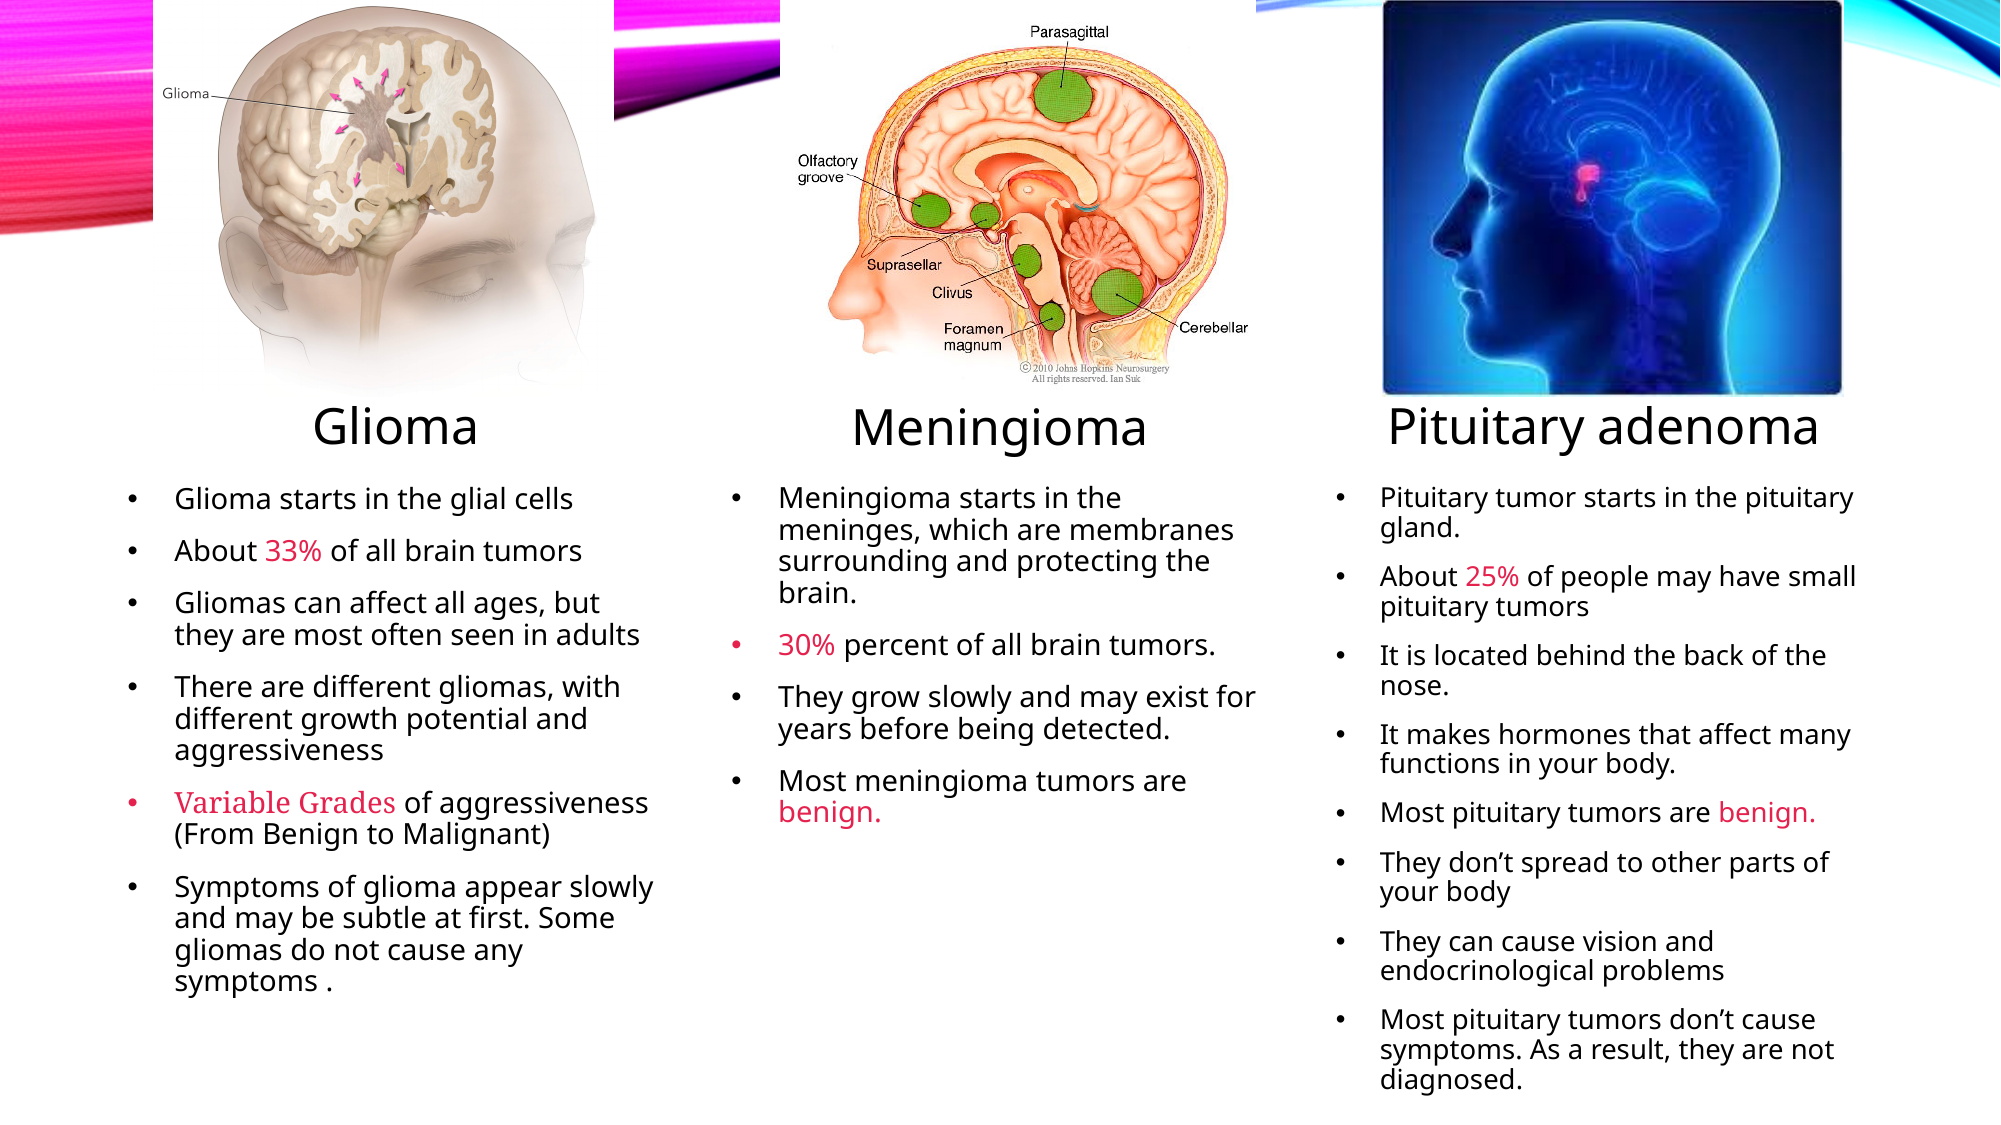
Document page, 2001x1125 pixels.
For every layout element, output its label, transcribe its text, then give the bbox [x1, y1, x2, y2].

list Glioma starts in the glial cells About 33% of all brain tumors Gliomas can affect all ages, but they are most often seen in adults. There are different gliomas, with different growth potential and aggressiveness Variable Grades of aggressiveness (From Benign to Malignant) Symptoms of glioma appear slowly and may be subtle at first. Some gliomas do not cause any symptoms . [112, 476, 680, 1021]
picture [1890, 0, 2000, 75]
picture [1910, 0, 2000, 45]
list Glioma [112, 361, 680, 463]
list Meningioma [716, 361, 1284, 464]
list Pituitary adenoma [1320, 359, 1888, 463]
picture [0, 0, 2000, 397]
list Meningioma starts in the meninges, which are membranes surrounding and protecting the brain. 30% percent of all brain tumors. They grow slowly and may exist for years before being detected. Most meningioma tumors are benign. [716, 476, 1284, 1021]
list Pituitary tumor starts in the pituitary gland. About 25% of people may have small pituitary tumors It is located behind the back of the nose. It makes hormones that affect many functions in your body. Most pituitary tumors are benign. They don’t spread to other parts of your body They can cause vision and endocrinological problems Most pituitary tumors don’t cause symptoms. As a result, they are not diagnosed. [1320, 476, 1888, 1104]
